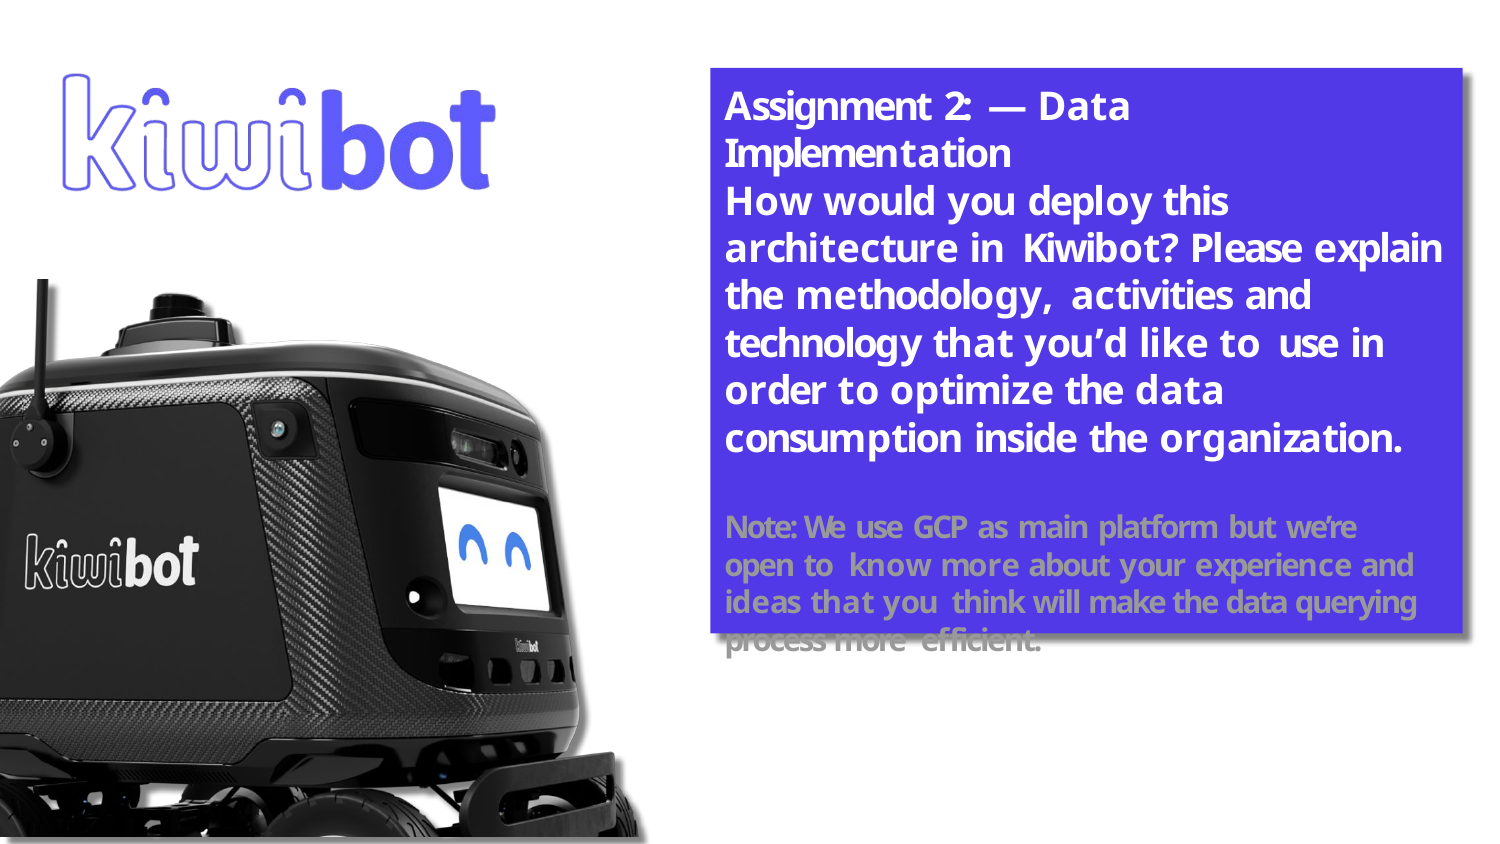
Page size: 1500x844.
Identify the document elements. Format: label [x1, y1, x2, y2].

text_box [0, 278, 727, 844]
text_box [709, 66, 1479, 650]
picture [55, 58, 498, 208]
